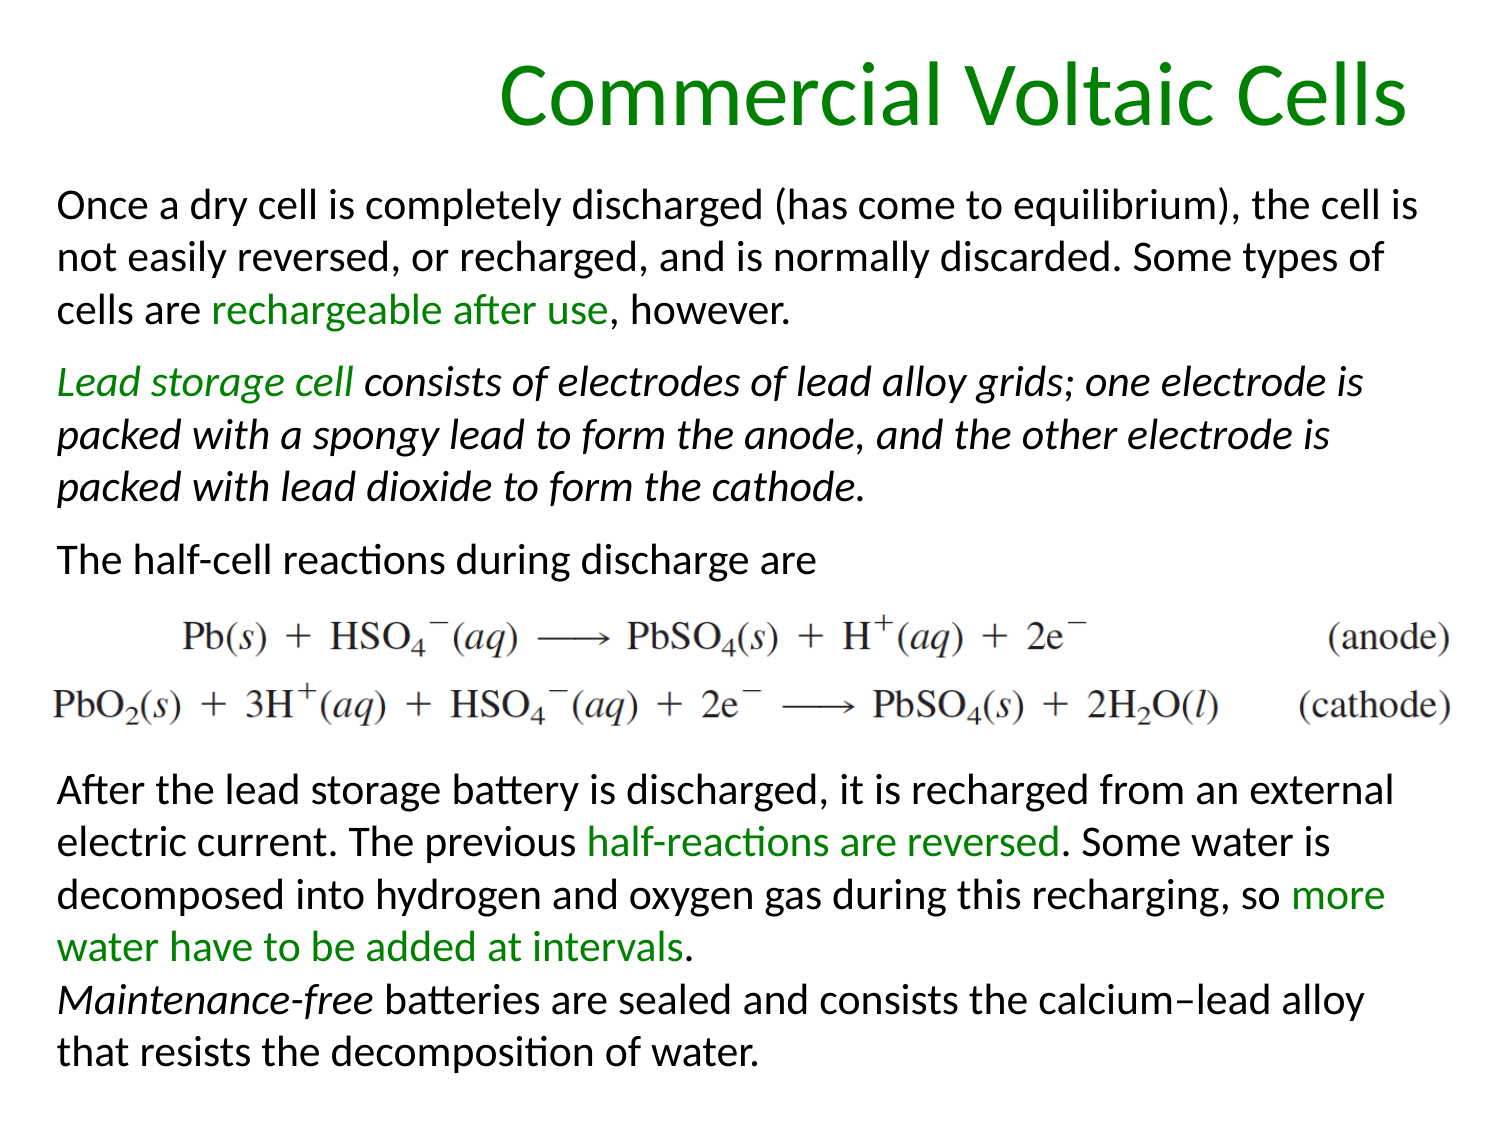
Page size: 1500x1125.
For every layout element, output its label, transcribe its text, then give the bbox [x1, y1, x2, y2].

picture [41, 602, 1457, 733]
title Commercial Voltaic Cells [75, 0, 1425, 168]
text_box Once a dry cell is completely discharged (has come to equilibrium), the cell is not easily reversed, or recharged, and is normally discarded. Some types of cells are rechargeable after use, however. Lead storage cell consists of electrodes of lead alloy grids; one electrode is packed with a spongy lead to form the anode, and the other electrode is packed with lead dioxide to form the cathode. The half-cell reactions during discharge are After the lead storage battery is discharged, it is recharged from an external electric current. The previous half-reactions are reversed. Some water is decomposed into hydrogen and oxygen gas during this recharging, so more water have to be added at intervals. Maintenance-free batteries are sealed and consists the calcium–lead alloy that resists the decomposition of water. [41, 738, 1457, 1083]
text_box Once a dry cell is completely discharged (has come to equilibrium), the cell is not easily reversed, or recharged, and is normally discarded. Some types of cells are rechargeable after use, however. Lead storage cell consists of electrodes of lead alloy grids; one electrode is packed with a spongy lead to form the anode, and the other electrode is packed with lead dioxide to form the cathode. The half-cell reactions during discharge are After the lead storage battery is discharged, it is recharged from an external electric current. The previous half-reactions are reversed. Some water is decomposed into hydrogen and oxygen gas during this recharging, so more water have to be added at intervals. Maintenance-free batteries are sealed and consists the calcium–lead alloy that resists the decomposition of water. [41, 168, 1457, 602]
